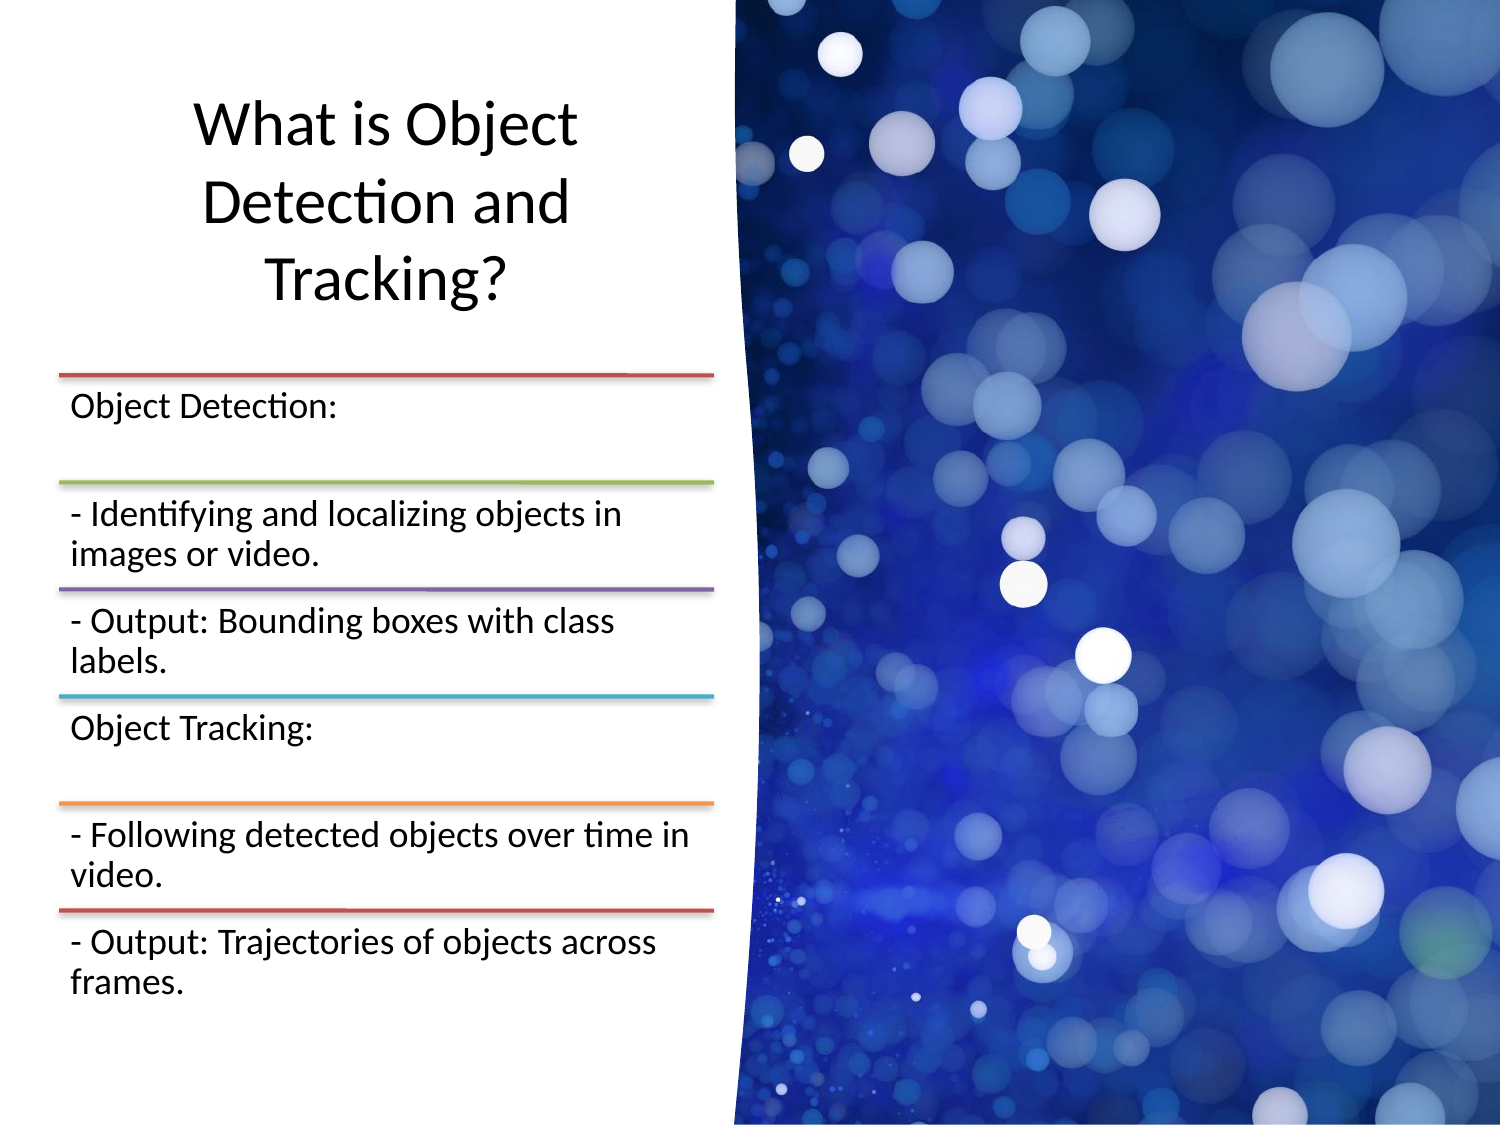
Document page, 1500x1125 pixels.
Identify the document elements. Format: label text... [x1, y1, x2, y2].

title What is Object Detection and Tracking? [59, 53, 715, 322]
picture [733, 0, 1500, 1125]
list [58, 374, 715, 1019]
